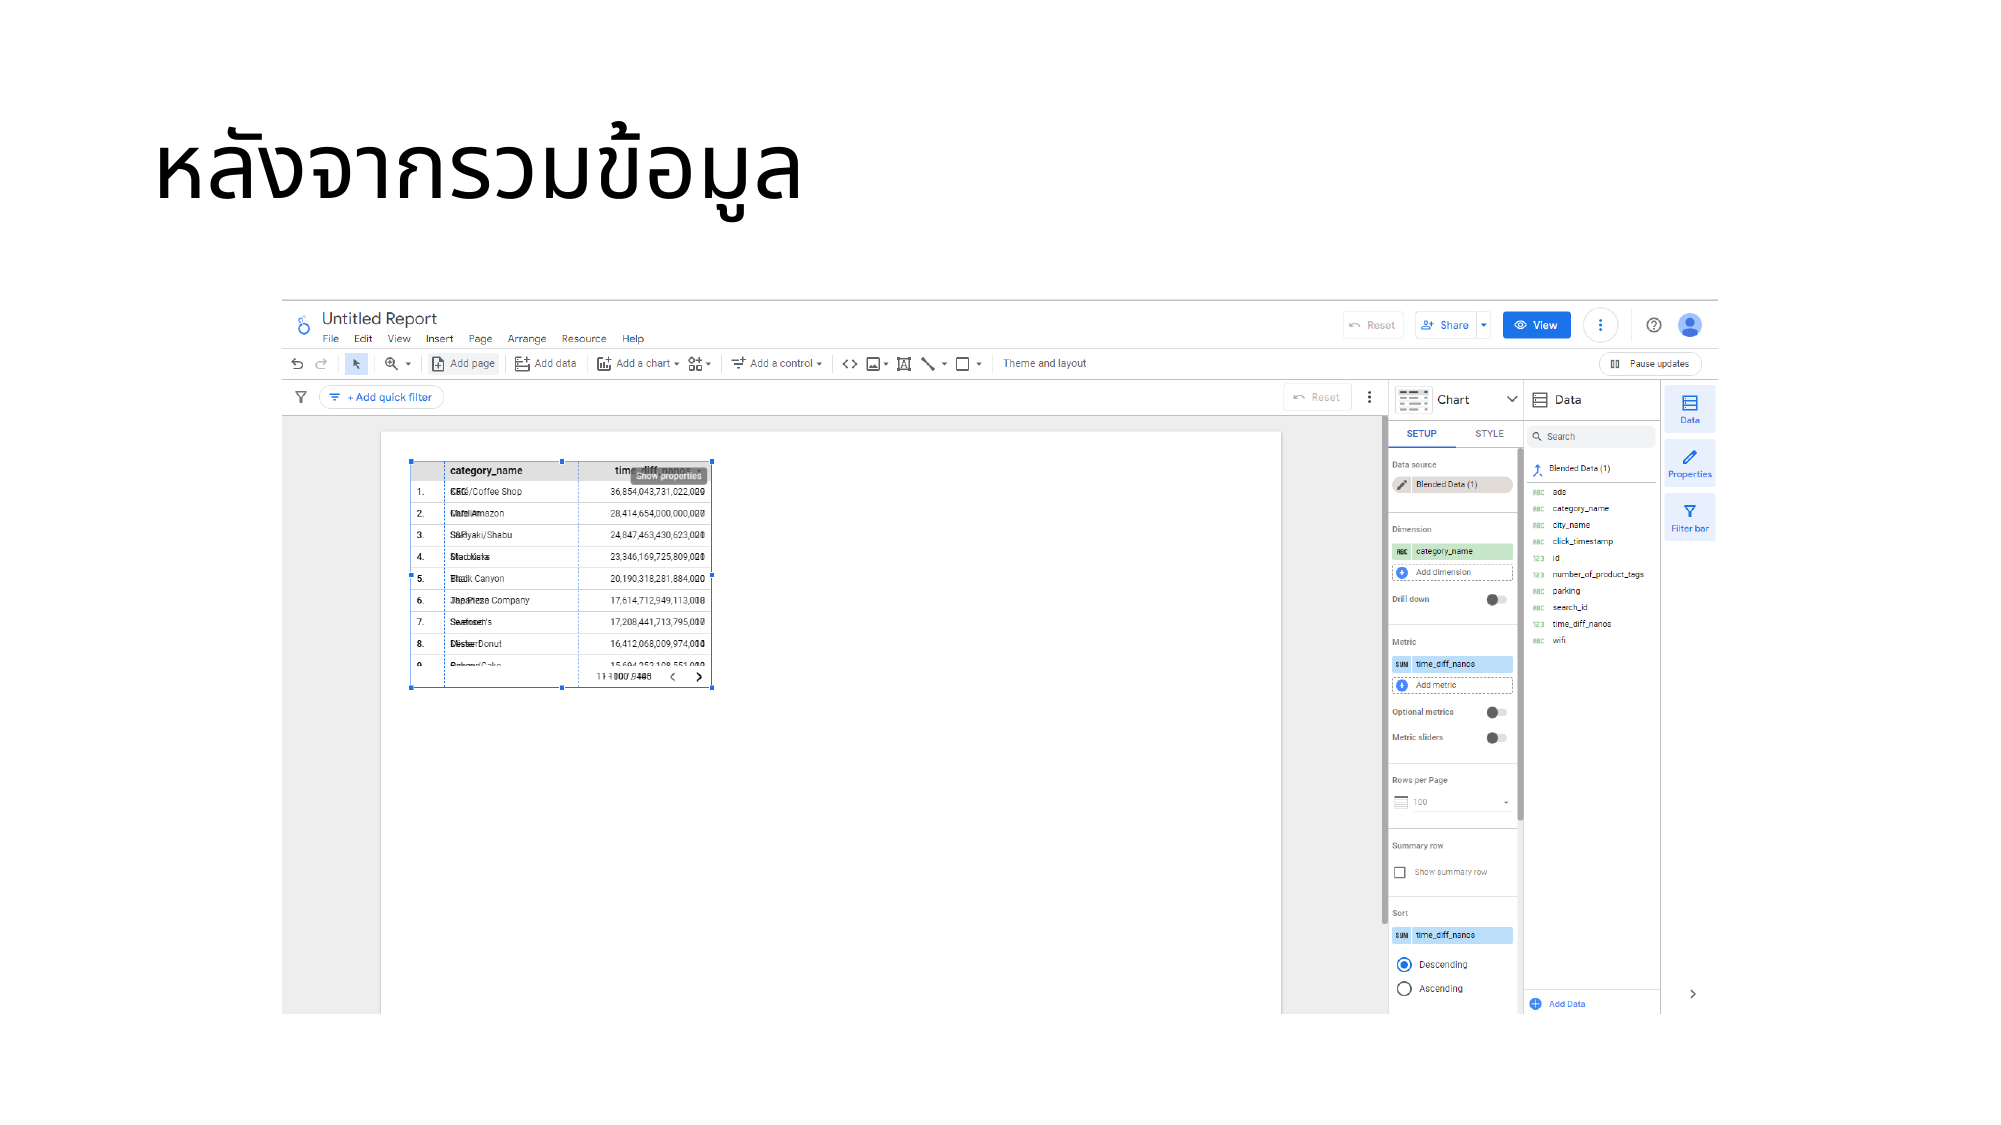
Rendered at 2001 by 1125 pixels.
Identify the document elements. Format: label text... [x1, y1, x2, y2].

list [281, 298, 1719, 1014]
title หลังจากรวมข้อมูล [137, 59, 1863, 278]
